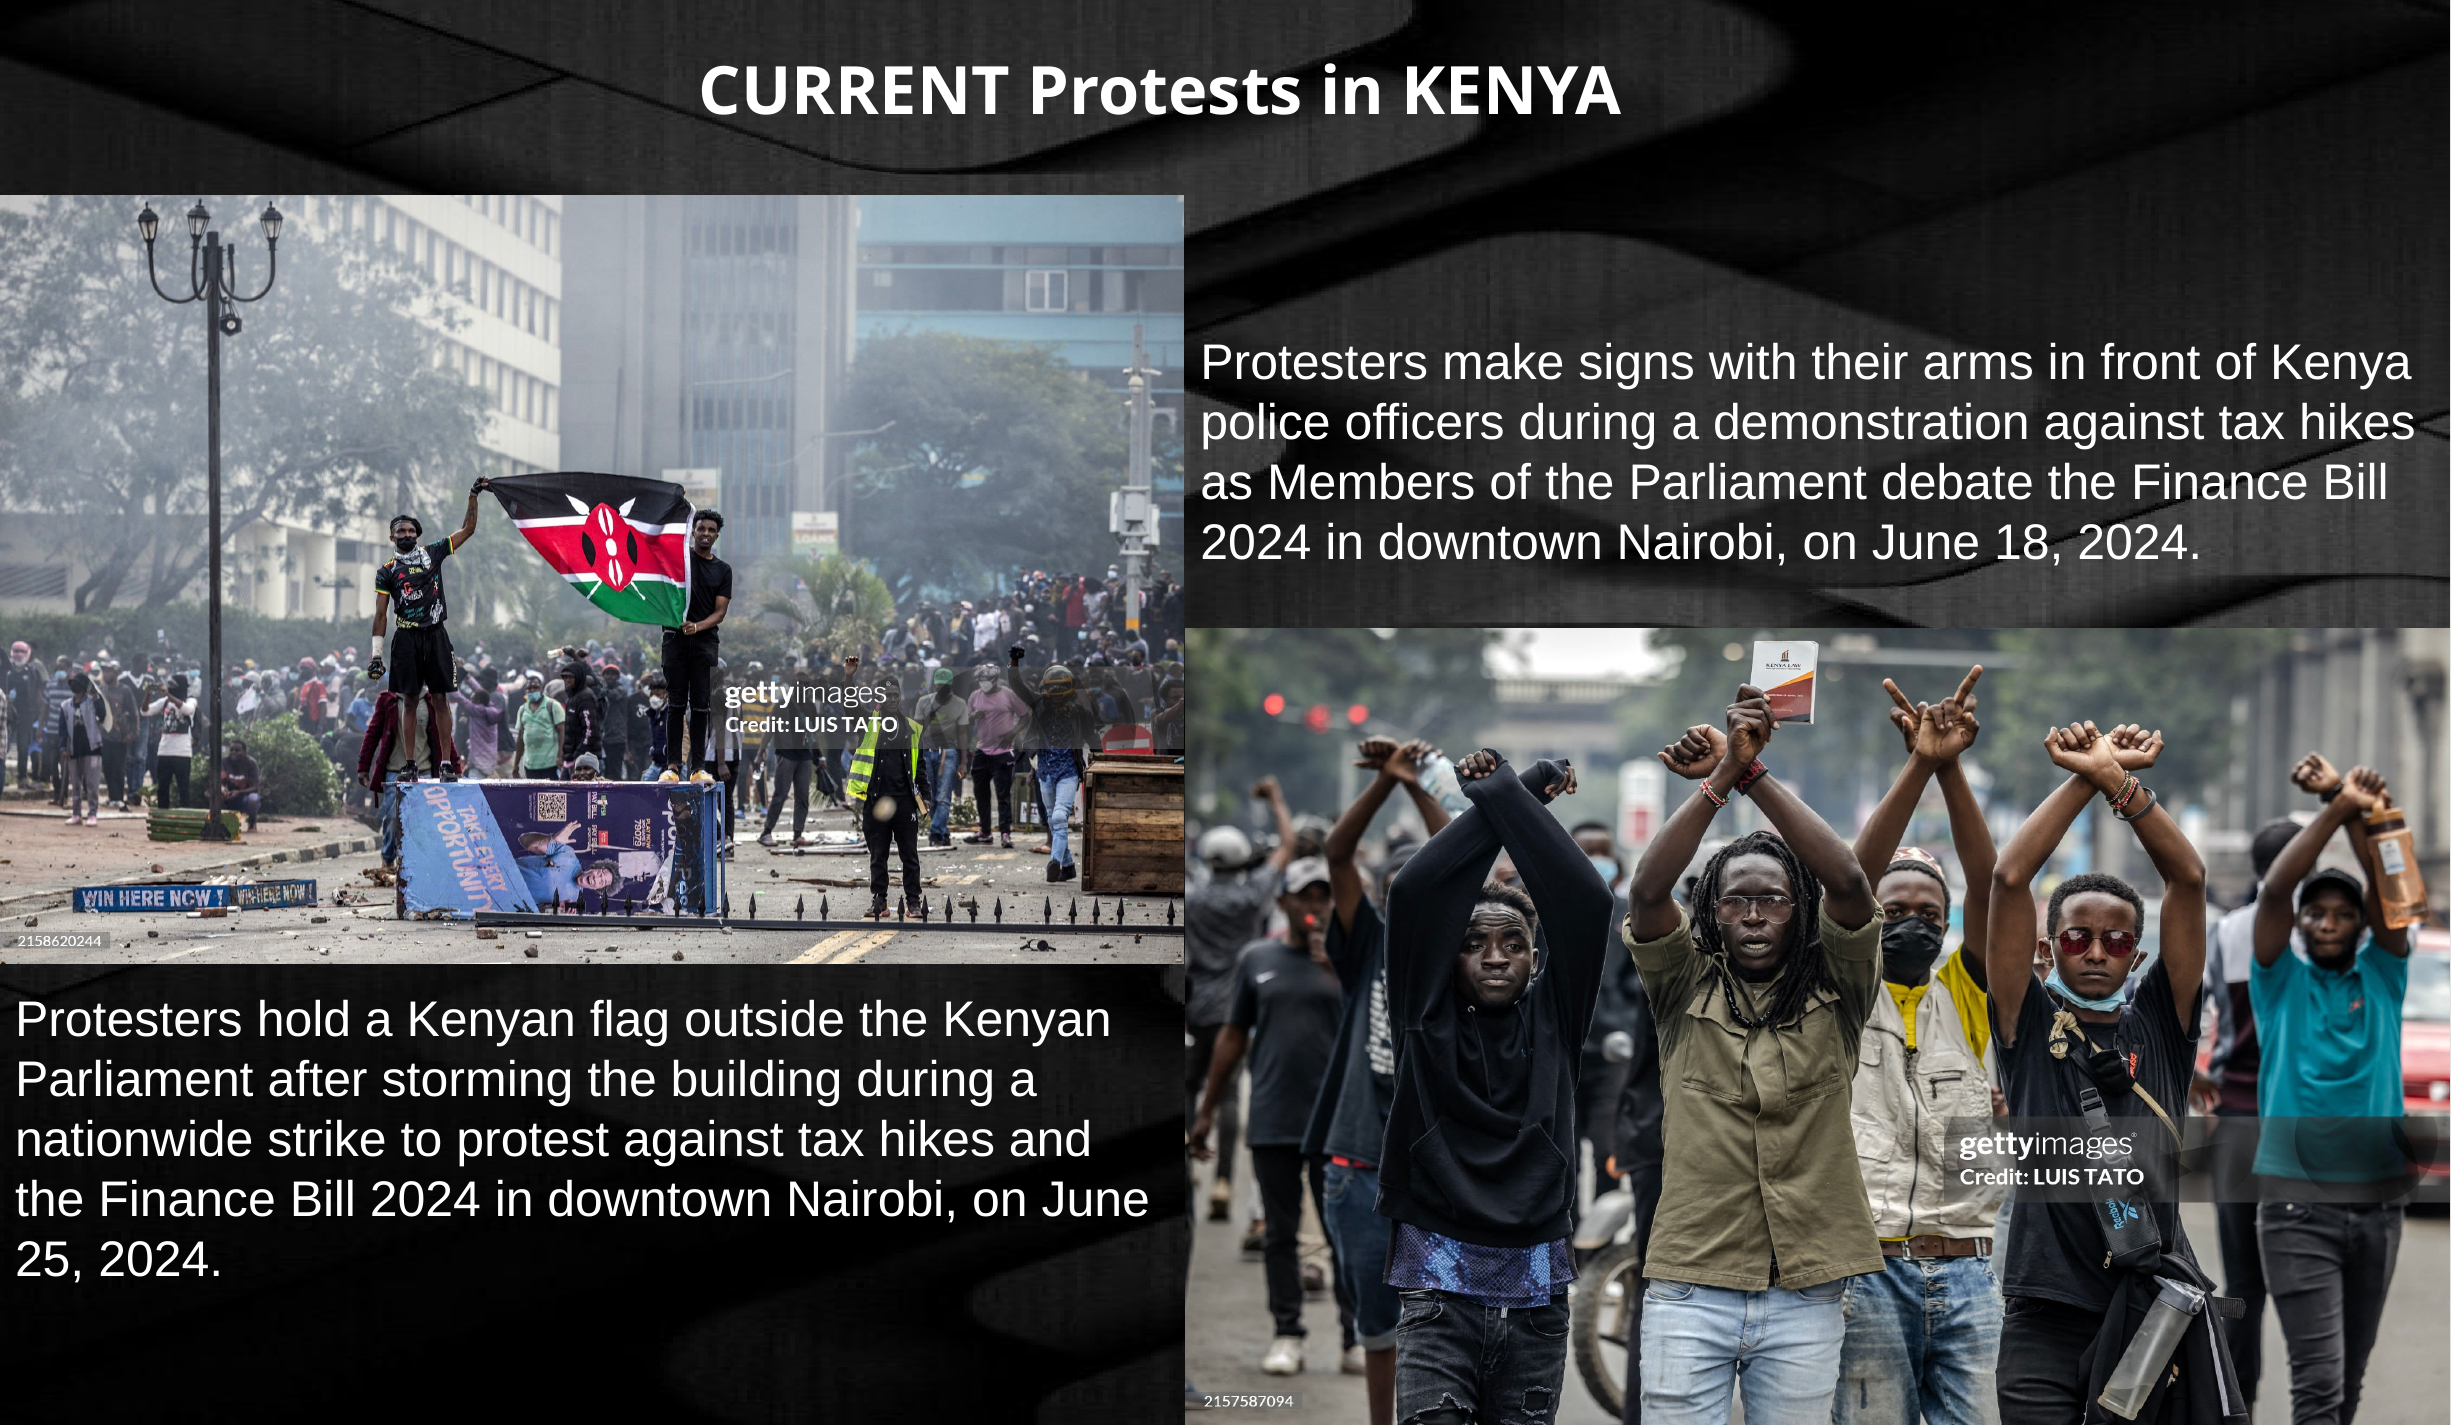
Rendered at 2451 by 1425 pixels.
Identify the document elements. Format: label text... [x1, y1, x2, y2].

picture [0, 0, 2451, 1425]
text_box Protesters make signs with their arms in front of Kenya police officers during a demonstration against tax hikes as Members of the Parliament debate the Finance Bill 2024 in downtown Nairobi, on June 18, 2024. [1188, 322, 2450, 578]
text_box CURRENT Protests in KENYA [414, 40, 1907, 136]
text_box Protesters hold a Kenyan flag outside the Kenyan Parliament after storming the building during a nationwide strike to protest against tax hikes and the Finance Bill 2024 in downtown Nairobi, on June 25, 2024. [0, 979, 1168, 1295]
